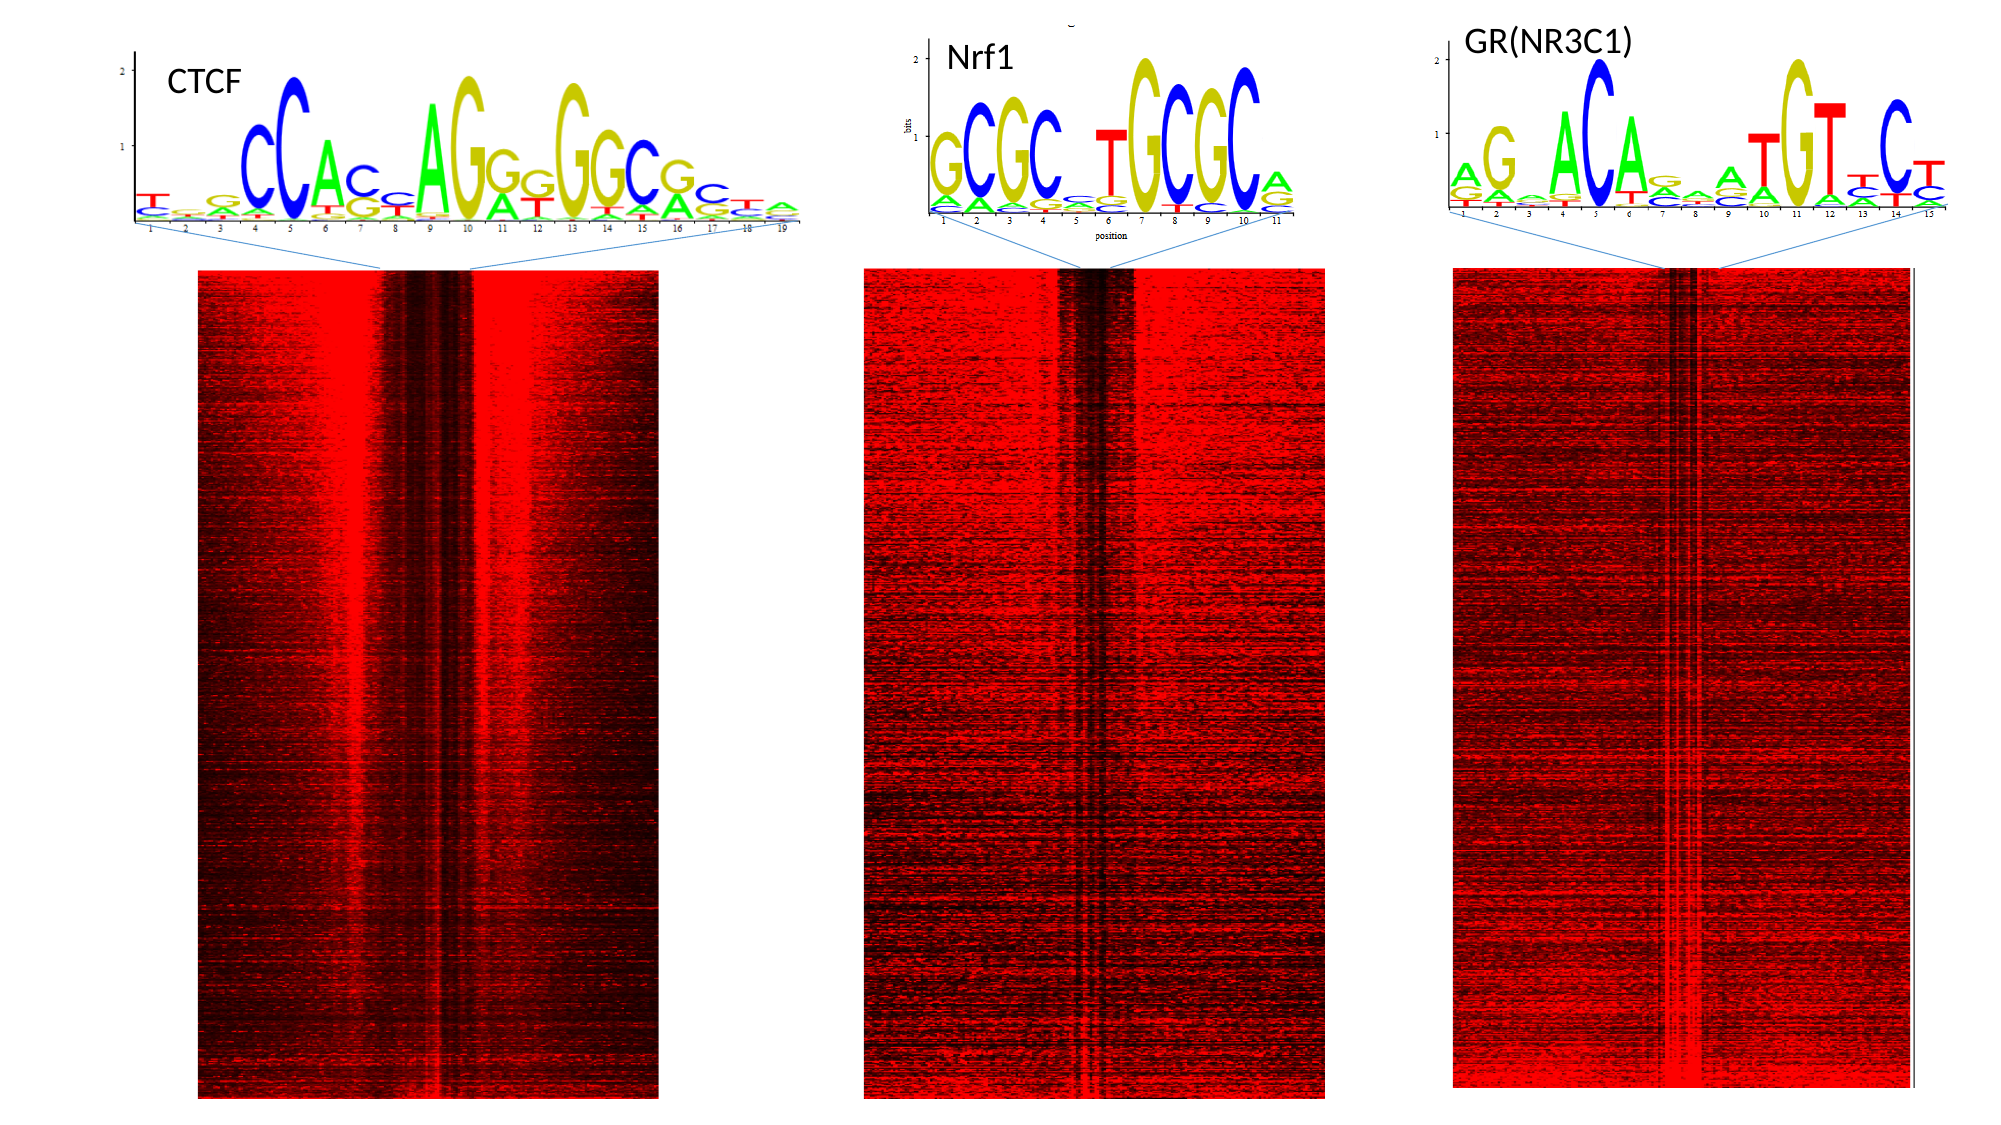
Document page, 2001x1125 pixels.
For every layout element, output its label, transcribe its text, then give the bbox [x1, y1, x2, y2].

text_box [135, 223, 380, 269]
picture [898, 25, 1321, 246]
text_box GR(NR3C1) [1449, 9, 1649, 39]
picture [1452, 268, 1915, 1088]
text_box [1449, 212, 1665, 269]
picture [197, 268, 662, 1099]
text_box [929, 210, 1081, 268]
picture [863, 268, 1325, 1099]
picture [119, 48, 812, 236]
picture [1434, 39, 1951, 221]
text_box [1718, 204, 1948, 269]
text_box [1110, 210, 1290, 268]
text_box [469, 220, 798, 269]
